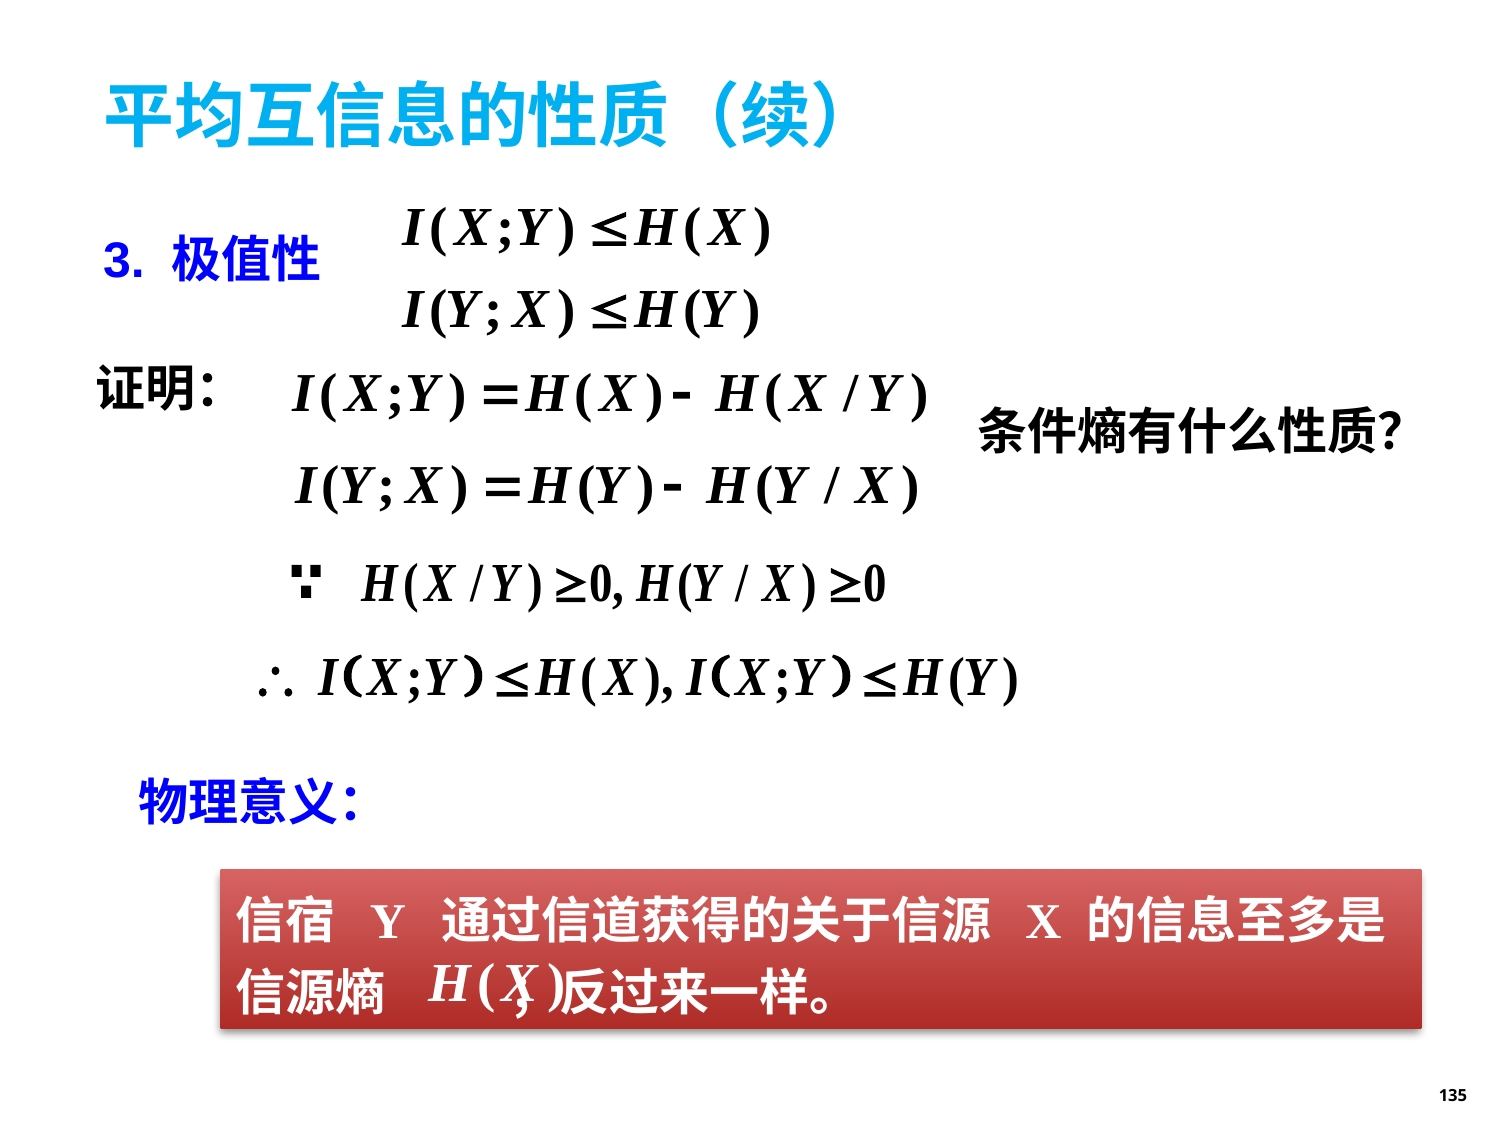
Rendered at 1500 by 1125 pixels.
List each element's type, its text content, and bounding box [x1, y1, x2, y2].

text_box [391, 196, 782, 348]
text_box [123, 762, 1422, 1031]
text_box 3. 极值性 [88, 219, 384, 295]
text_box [80, 349, 939, 527]
slide_number 135 [1379, 1075, 1483, 1118]
text_box 条件熵有什么性质？ [962, 392, 1500, 467]
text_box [253, 550, 1027, 719]
title 平均互信息的性质（续） [88, 30, 1412, 164]
